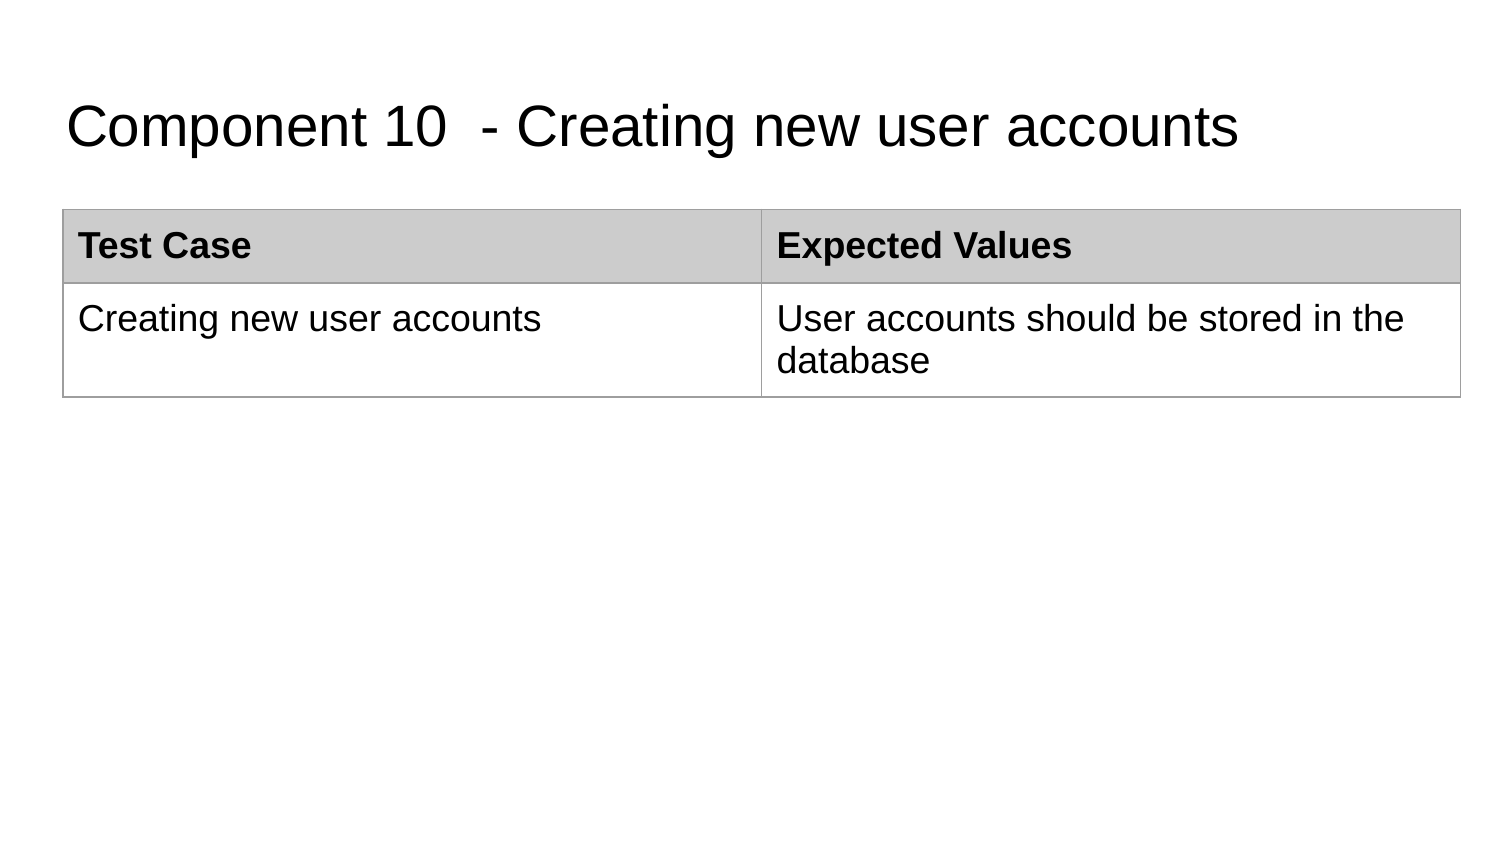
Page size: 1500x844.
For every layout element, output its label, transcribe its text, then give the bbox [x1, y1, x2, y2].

table_header Expected Values [762, 210, 1460, 282]
table_cell Creating new user accounts [64, 284, 761, 396]
table_header Test Case [64, 210, 761, 282]
title Component 10 - Creating new user accounts [51, 72, 1449, 167]
table_cell User accounts should be stored in the database [762, 284, 1460, 396]
